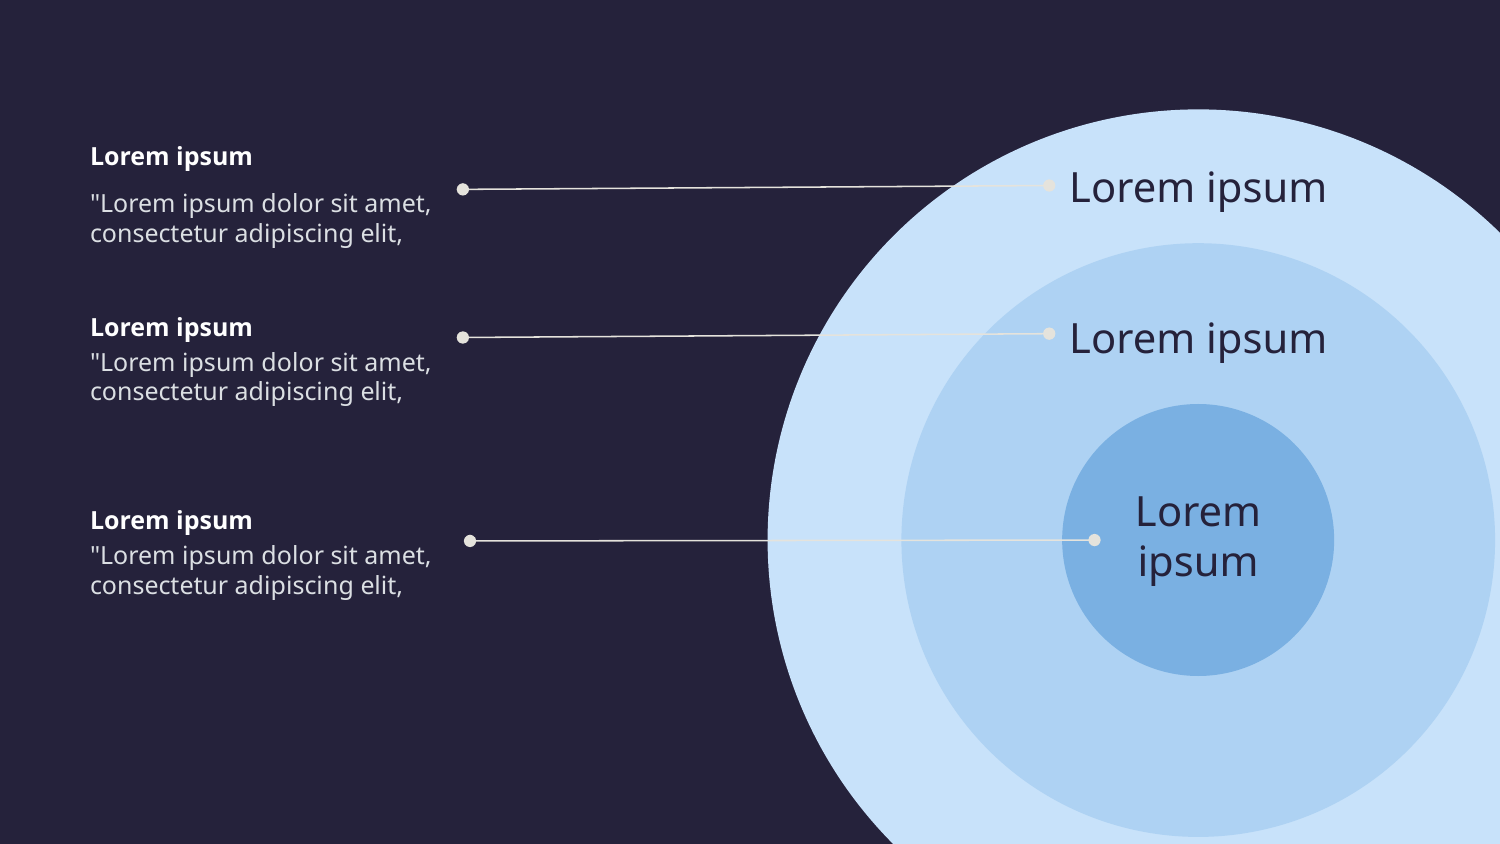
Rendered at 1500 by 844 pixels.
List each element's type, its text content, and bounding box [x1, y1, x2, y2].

text_box "Lorem ipsum dolor sit amet, consectetur adipiscing elit, [75, 524, 448, 645]
text_box "Lorem ipsum dolor sit amet, consectetur adipiscing elit, [75, 331, 448, 451]
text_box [462, 185, 1050, 190]
text_box Lorem ipsum [1043, 145, 1353, 224]
text_box [1062, 403, 1335, 677]
text_box Lorem ipsum [1094, 470, 1302, 610]
text_box Lorem ipsum [74, 489, 283, 550]
text_box Lorem ipsum [74, 124, 283, 185]
text_box Lorem ipsum [74, 296, 283, 357]
text_box [901, 243, 1496, 837]
text_box [767, 109, 1500, 844]
text_box "Lorem ipsum dolor sit amet, consectetur adipiscing elit, [75, 172, 448, 292]
text_box Lorem ipsum [1043, 296, 1353, 375]
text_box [462, 333, 1050, 338]
